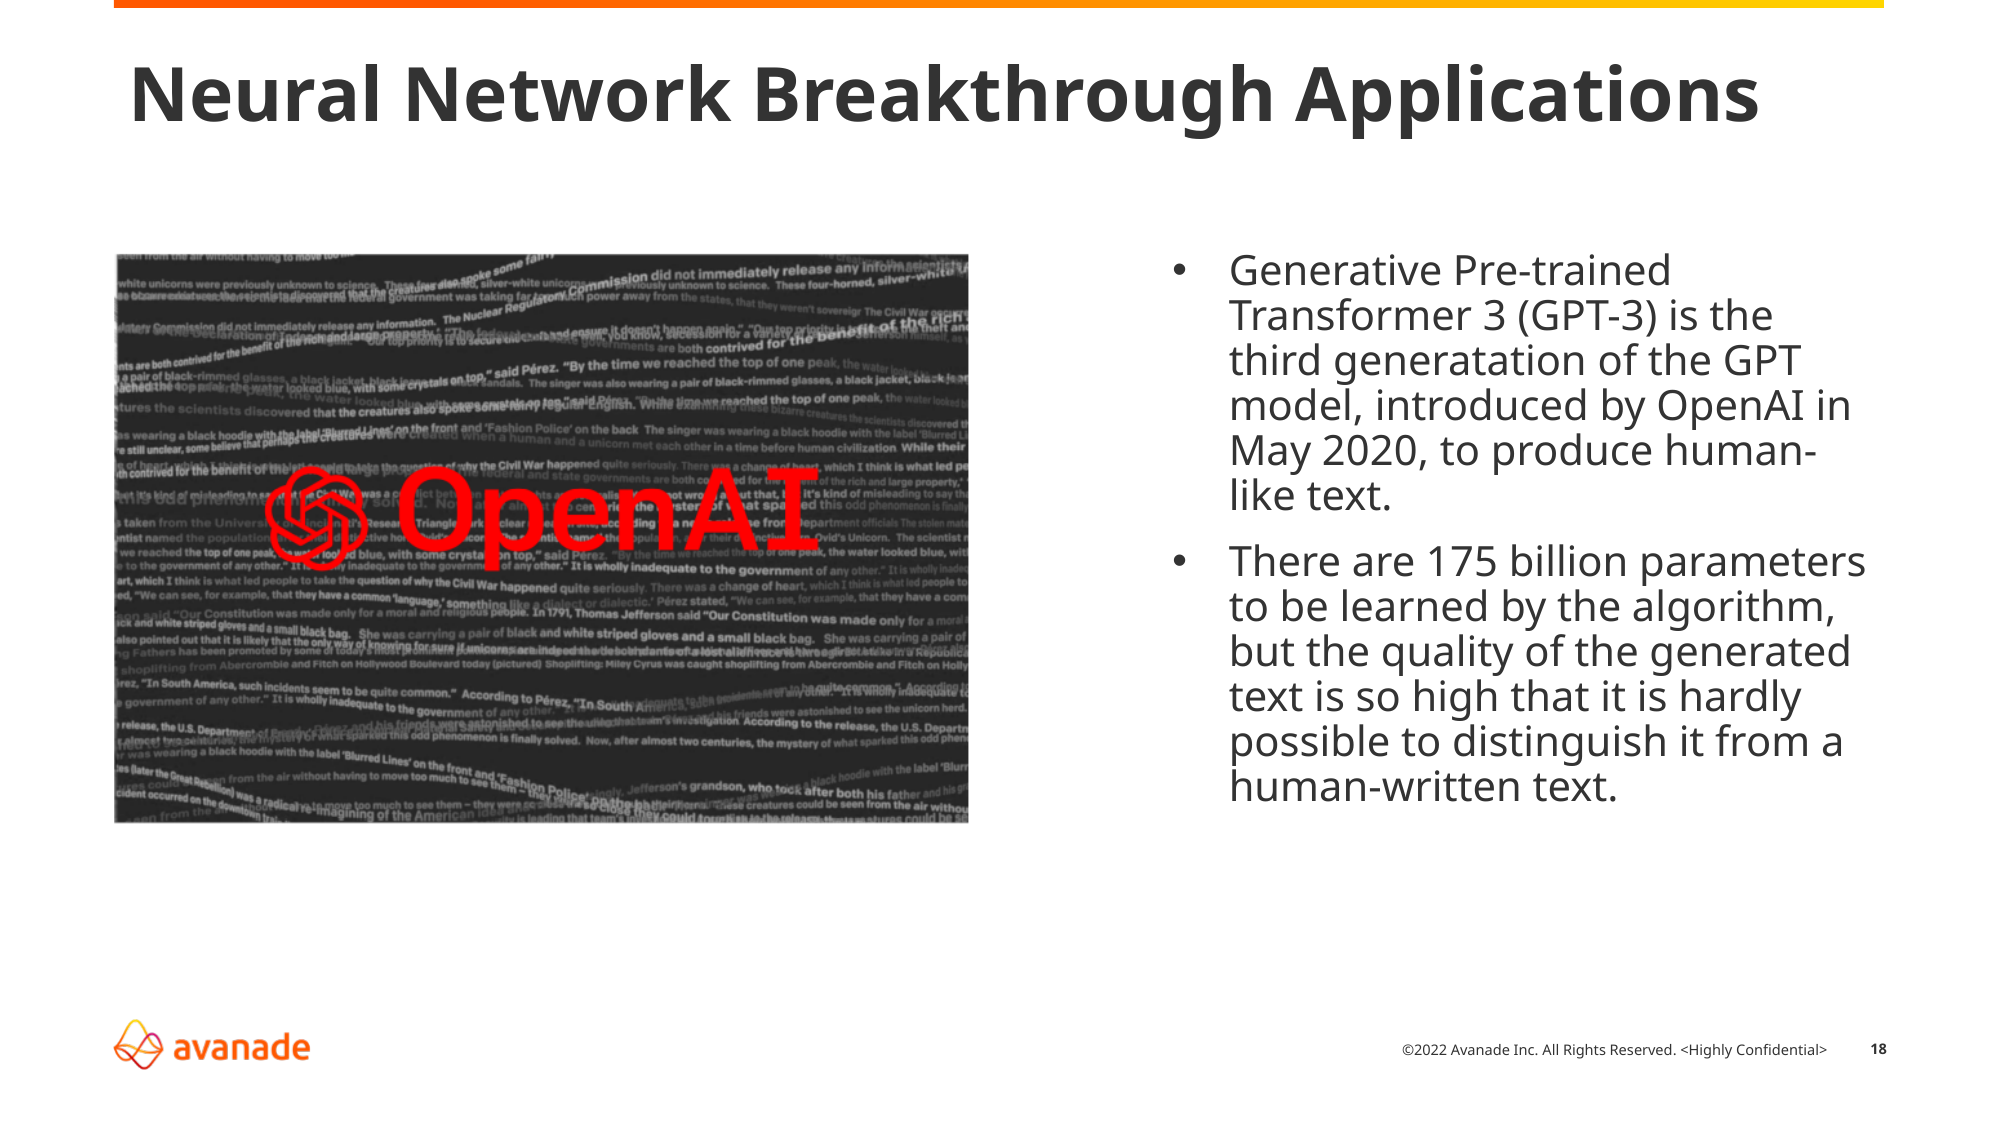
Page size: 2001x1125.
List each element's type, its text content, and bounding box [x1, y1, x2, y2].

picture [113, 249, 975, 826]
text_box Generative Pre-trained Transformer 3 (GPT-3) is the third generatation of the GPT model, introduced by OpenAI in May 2020, to produce human-like text. There are 175 billion parameters to be learned by the algorithm, but the quality of the generated text is so high that it is hardly possible to distinguish it from a human-written text. [1157, 241, 1883, 956]
picture [93, 999, 339, 1090]
text_box Neural Network Breakthrough Applications [113, 9, 1883, 187]
